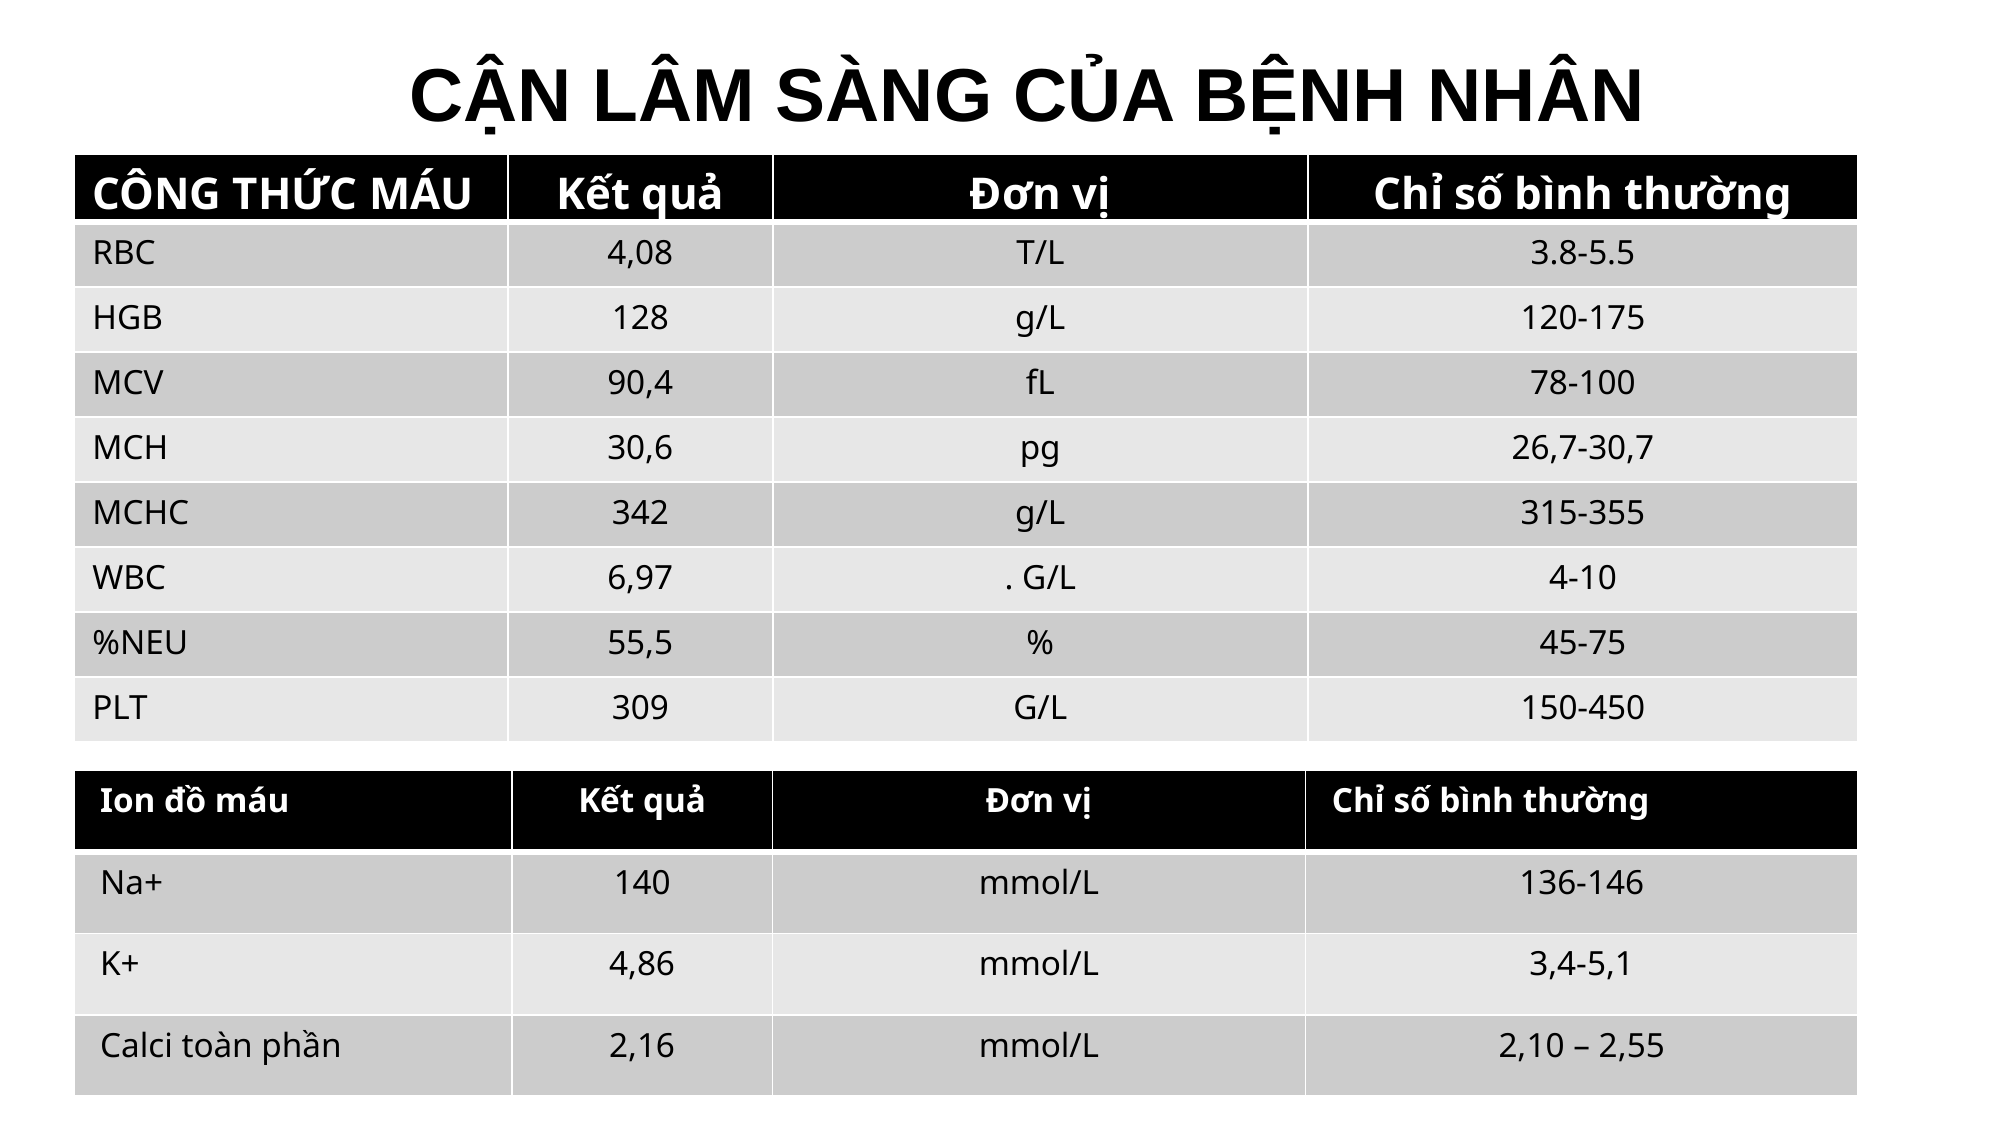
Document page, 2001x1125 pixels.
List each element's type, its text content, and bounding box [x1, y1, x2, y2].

table_cell fL [774, 353, 1307, 416]
title CẬN LÂM SÀNG CỦA BỆNH NHÂN [175, 46, 1900, 145]
table_cell 6,97 [509, 548, 772, 611]
table_cell g/L [774, 483, 1307, 546]
table_cell mmol/L [773, 855, 1305, 933]
table_cell 150-450 [1309, 678, 1857, 741]
table_cell 4,86 [513, 934, 772, 1014]
table_cell 128 [509, 288, 772, 351]
table_header Chỉ số bình thường [1306, 771, 1857, 849]
table_header Đơn vị [773, 771, 1305, 849]
table_cell MCHC [75, 483, 507, 546]
table_cell 90,4 [509, 353, 772, 416]
table_cell T/L [774, 225, 1307, 286]
table_header Ion đồ máu [75, 771, 511, 849]
table_header Chỉ số bình thường [1309, 155, 1857, 219]
table_cell 3.8-5.5 [1309, 225, 1857, 286]
table_cell G/L [774, 678, 1307, 741]
table_cell PLT [75, 678, 507, 741]
table_cell 140 [513, 855, 772, 933]
table_cell MCH [75, 418, 507, 481]
text_box [0, 0, 2000, 1125]
table_cell WBC [75, 548, 507, 611]
table_cell RBC [75, 225, 507, 286]
table_cell mmol/L [773, 934, 1305, 1014]
table_cell Na+ [75, 855, 511, 933]
table_cell 136-146 [1306, 855, 1857, 933]
table_cell 4-10 [1309, 548, 1857, 611]
table_cell 30,6 [509, 418, 772, 481]
table_cell 309 [509, 678, 772, 741]
table_cell % [774, 613, 1307, 676]
table_cell 4,08 [509, 225, 772, 286]
table_cell 78-100 [1309, 353, 1857, 416]
table_cell 26,7-30,7 [1309, 418, 1857, 481]
table_cell 45-75 [1309, 613, 1857, 676]
table_cell K+ [75, 934, 511, 1014]
table_cell . G/L [774, 548, 1307, 611]
table_cell 120-175 [1309, 288, 1857, 351]
table_cell %NEU [75, 613, 507, 676]
table_header Kết quả [513, 771, 772, 849]
table_cell Calci toàn phần [75, 1016, 511, 1095]
table_cell 342 [509, 483, 772, 546]
table_cell 2,16 [513, 1016, 772, 1095]
table_cell MCV [75, 353, 507, 416]
table_cell pg [774, 418, 1307, 481]
table_cell g/L [774, 288, 1307, 351]
table_header CÔNG THỨC MÁU [75, 155, 507, 219]
table_cell 2,10 – 2,55 [1306, 1016, 1857, 1095]
table_cell 55,5 [509, 613, 772, 676]
table_cell 3,4-5,1 [1306, 934, 1857, 1014]
table_cell HGB [75, 288, 507, 351]
table_cell mmol/L [773, 1016, 1305, 1095]
table_cell 315-355 [1309, 483, 1857, 546]
table_header Kết quả [509, 155, 772, 219]
table_header Đơn vị [774, 155, 1307, 219]
